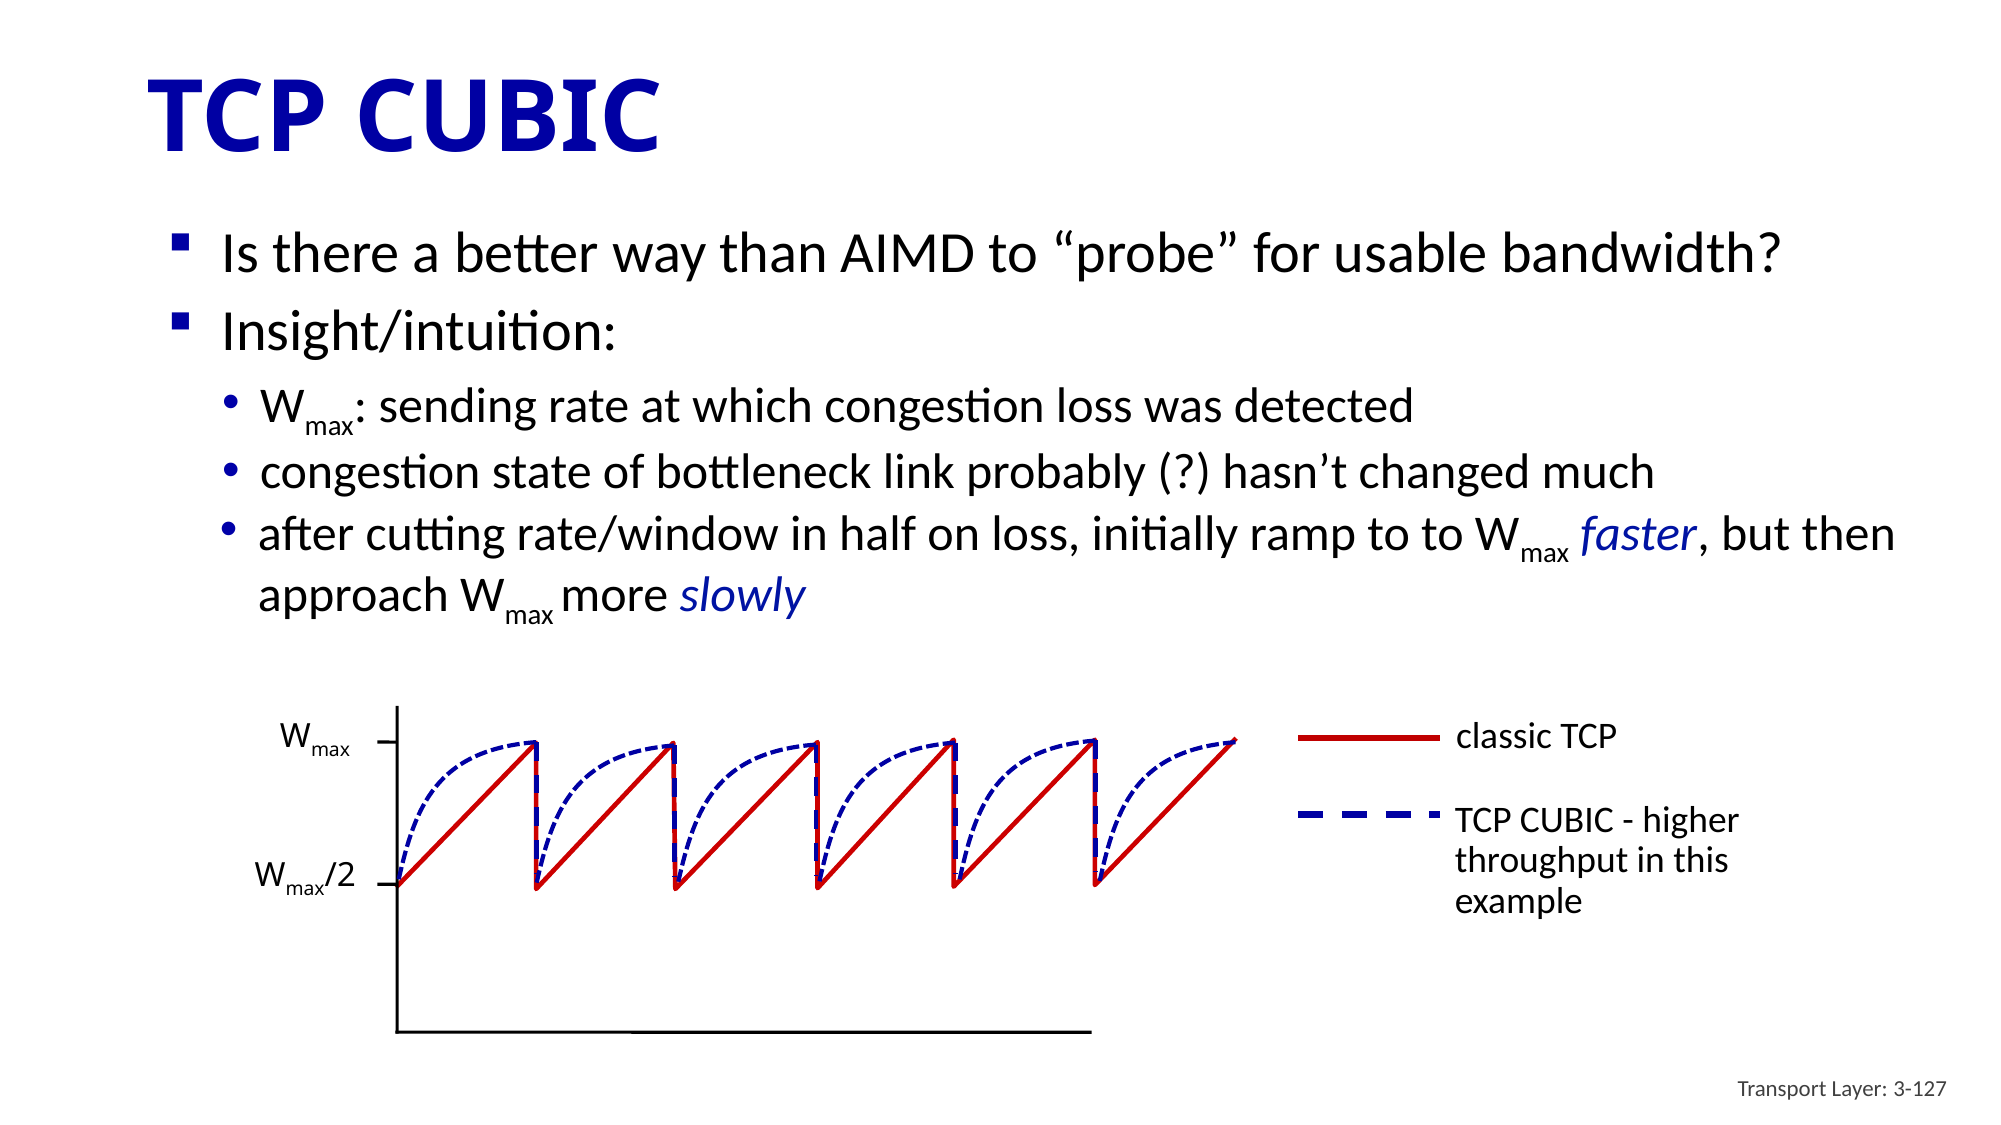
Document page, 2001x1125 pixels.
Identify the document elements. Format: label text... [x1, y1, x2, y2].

title TCP CUBIC [131, 45, 2000, 193]
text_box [238, 705, 1237, 1034]
text_box after cutting rate/window in half on loss, initially ramp to to Wmax faster, but then approach Wmax more slowly [128, 493, 1961, 642]
text_box Insight/intuition: Wmax: sending rate at which congestion loss was detected congestion state of bottleneck link probably (?) hasn’t changed much [131, 293, 1963, 1056]
slide_number Transport Layer: 3-127 [1512, 1056, 1963, 1117]
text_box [536, 740, 1236, 886]
text_box Is there a better way than AIMD to “probe” for usable bandwidth? [131, 214, 1963, 293]
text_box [398, 742, 536, 882]
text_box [1297, 704, 1799, 931]
